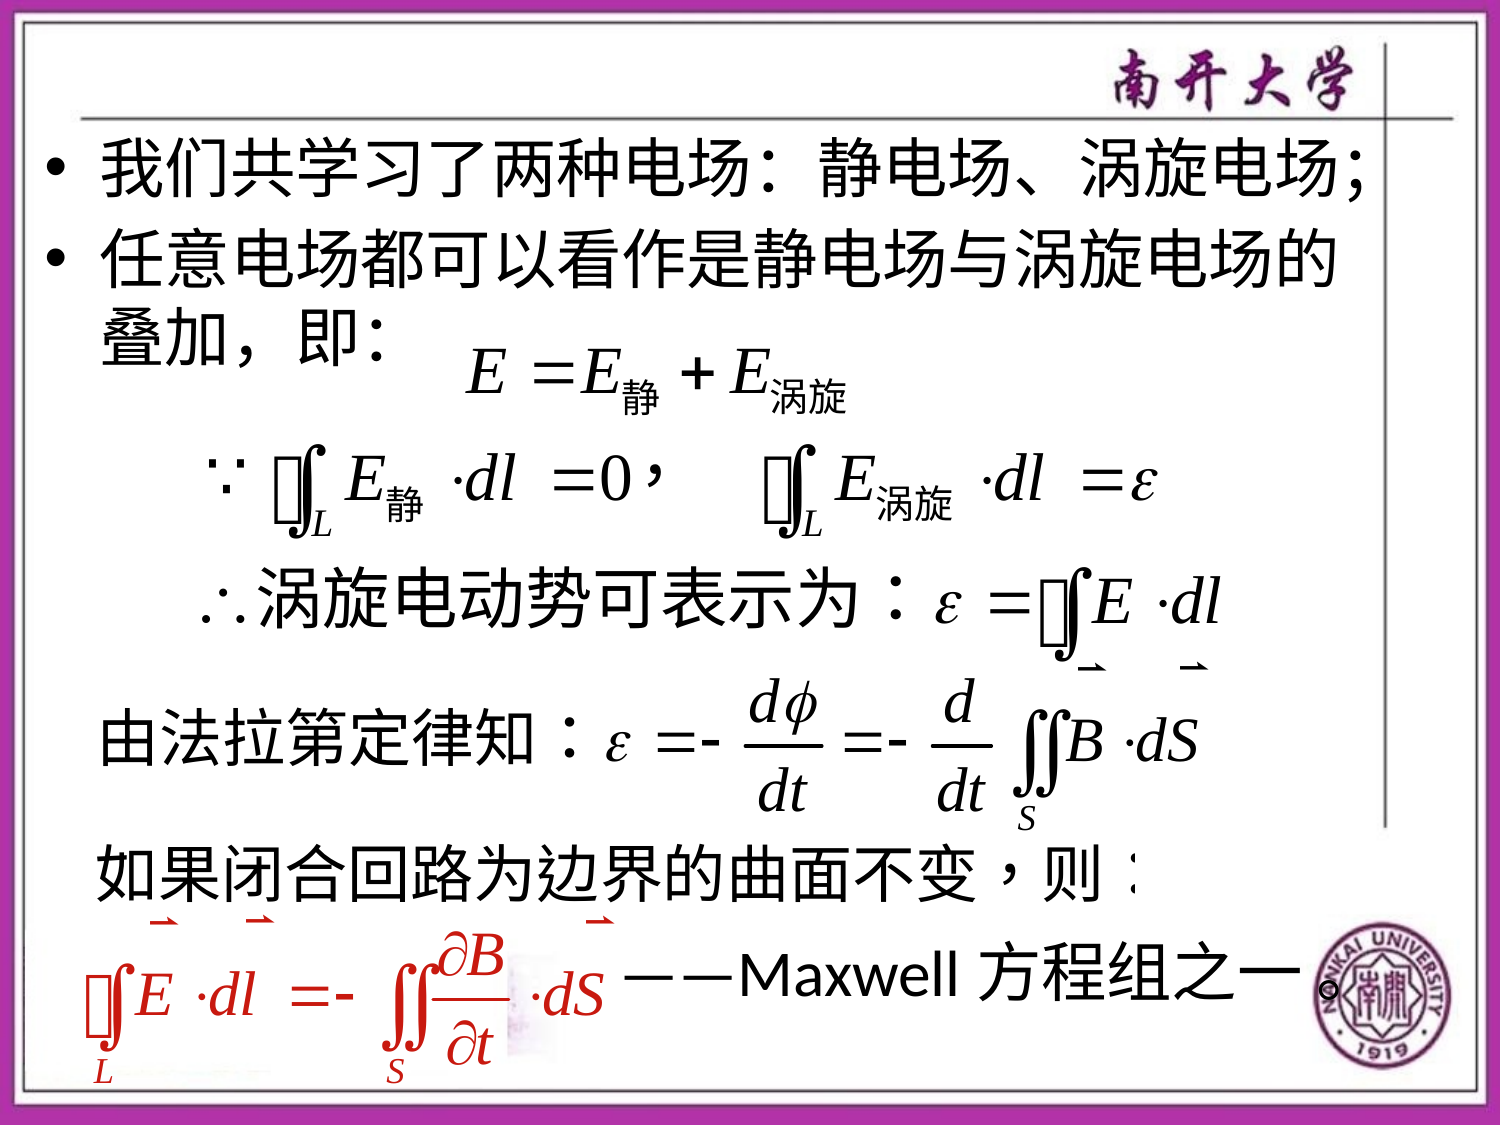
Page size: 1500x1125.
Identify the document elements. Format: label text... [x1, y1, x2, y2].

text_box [96, 661, 1217, 847]
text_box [73, 904, 621, 1100]
list 我们共学习了两种电场：静电场、涡旋电场； 任意电场都可以看作是静电场与涡旋电场的叠加，即： ——Maxwell方程组之一 。 [29, 119, 1400, 1083]
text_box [454, 319, 860, 419]
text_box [88, 833, 1136, 919]
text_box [194, 544, 1252, 669]
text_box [206, 420, 1174, 543]
picture [0, 0, 1500, 1125]
